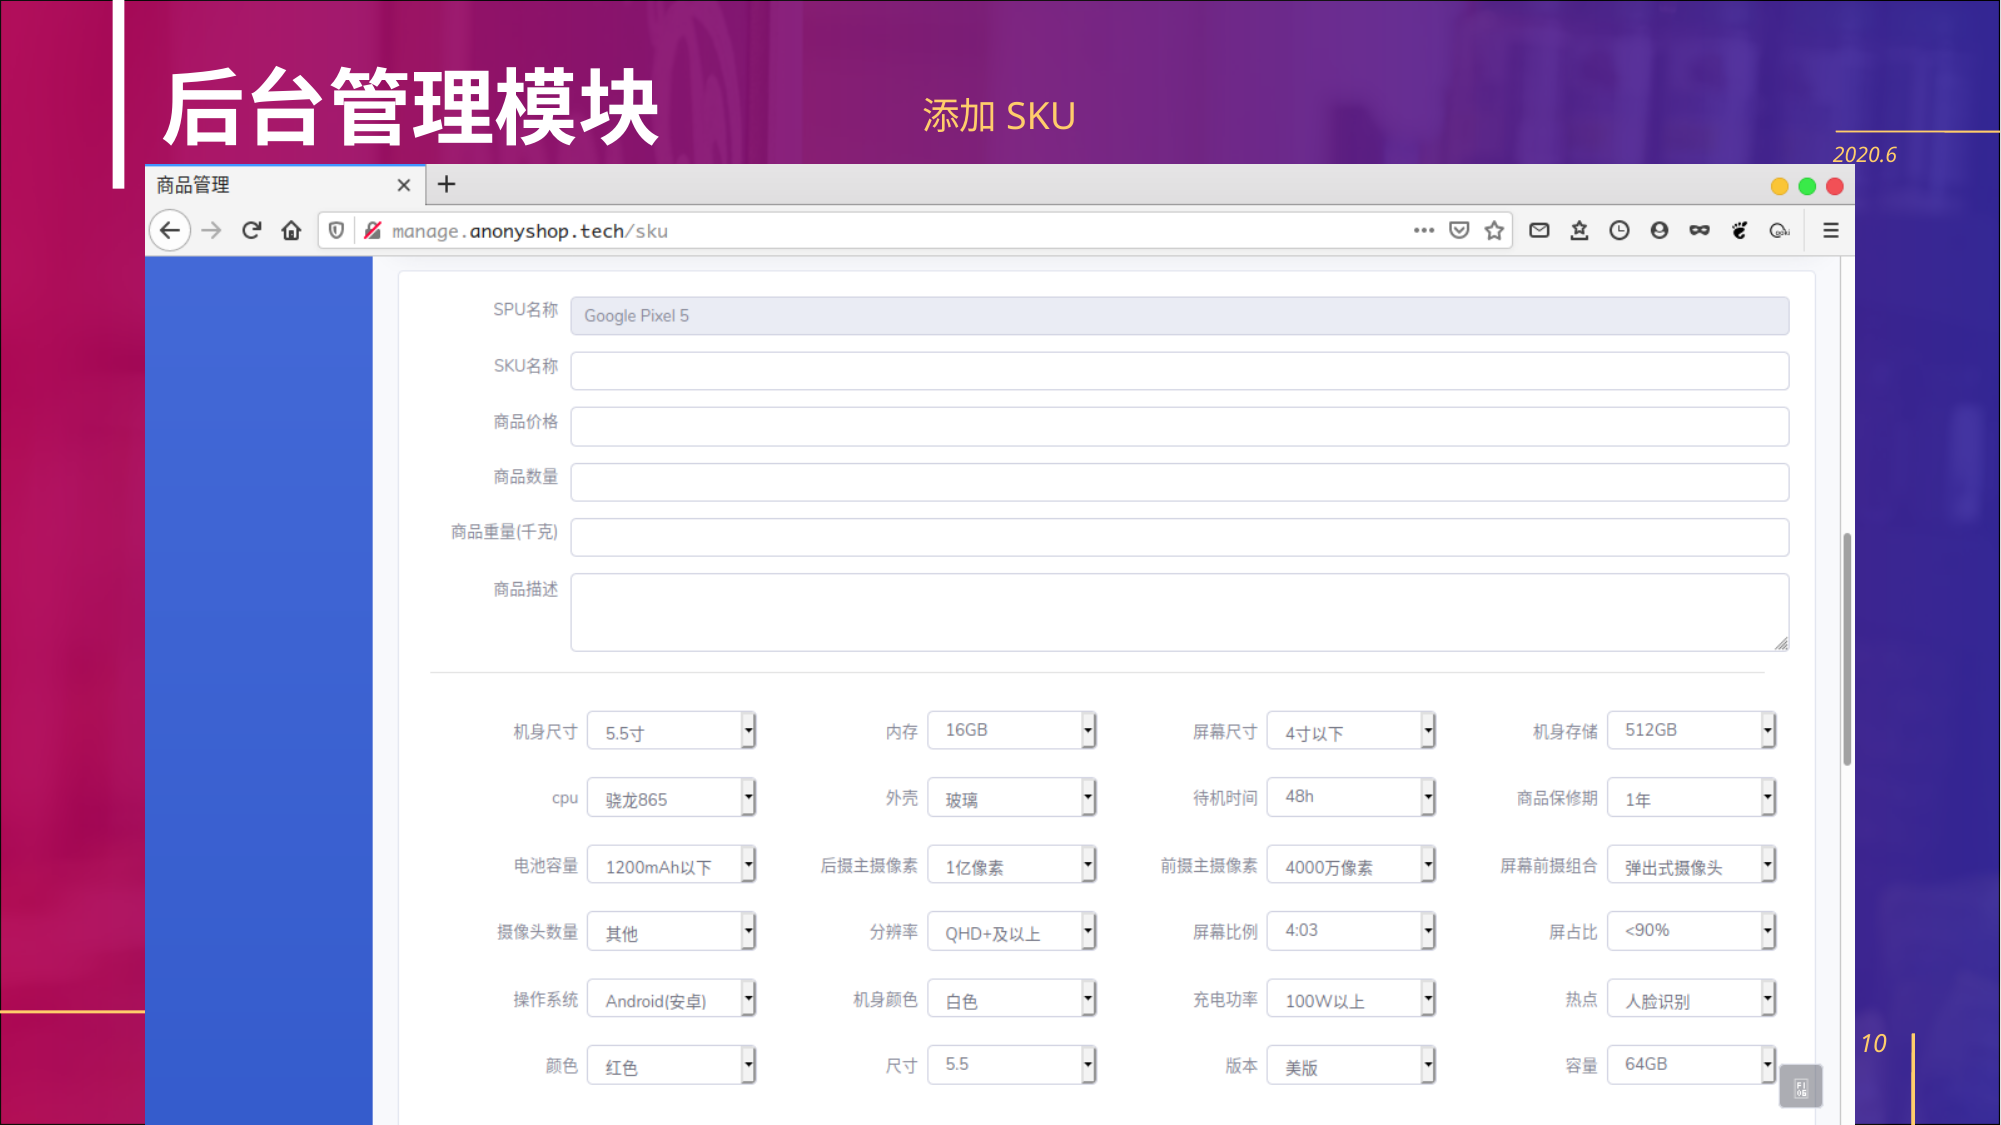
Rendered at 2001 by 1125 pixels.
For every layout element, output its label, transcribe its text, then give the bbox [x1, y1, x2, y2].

picture [145, 164, 1855, 1125]
text_box 后台管理模块 [147, 49, 703, 163]
text_box 2020.6 [1818, 137, 1919, 192]
text_box 添加SKU [907, 84, 1093, 145]
text_box 9 [1858, 1014, 1902, 1075]
